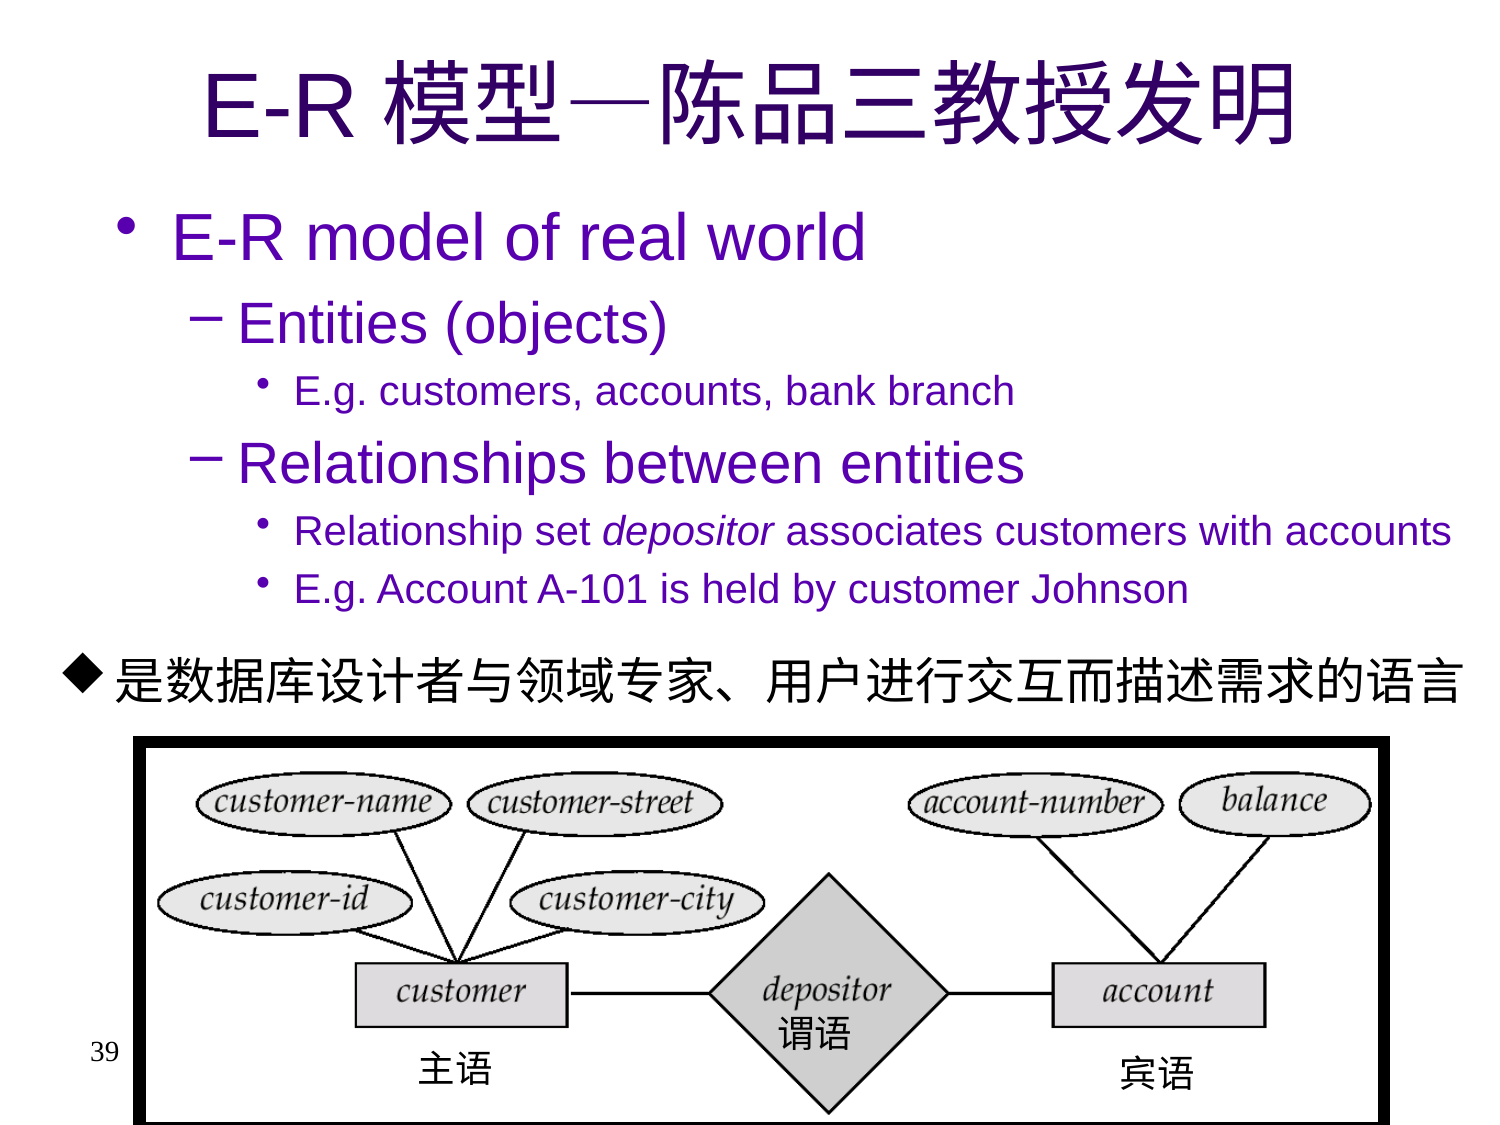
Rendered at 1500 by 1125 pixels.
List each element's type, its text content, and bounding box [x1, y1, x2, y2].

slide_number 39 [74, 1024, 133, 1103]
list E-R model of real world Entities (objects) E.g. customers, accounts, bank branch Relationships between entities Relationship set depositor associates customers with accounts E.g. Account A-101 is held by customer Johnson [100, 717, 1483, 1008]
title E-R模型—陈品三教授发明 [0, 7, 1500, 195]
list E-R model of real world Entities (objects) E.g. customers, accounts, bank branch Relationships between entities Relationship set depositor associates customers with accounts E.g. Account A-101 is held by customer Johnson [100, 186, 1483, 642]
text_box 是数据库设计者与领域专家、用户进行交互而描述需求的语言 [43, 642, 1497, 717]
picture [145, 748, 1378, 1123]
